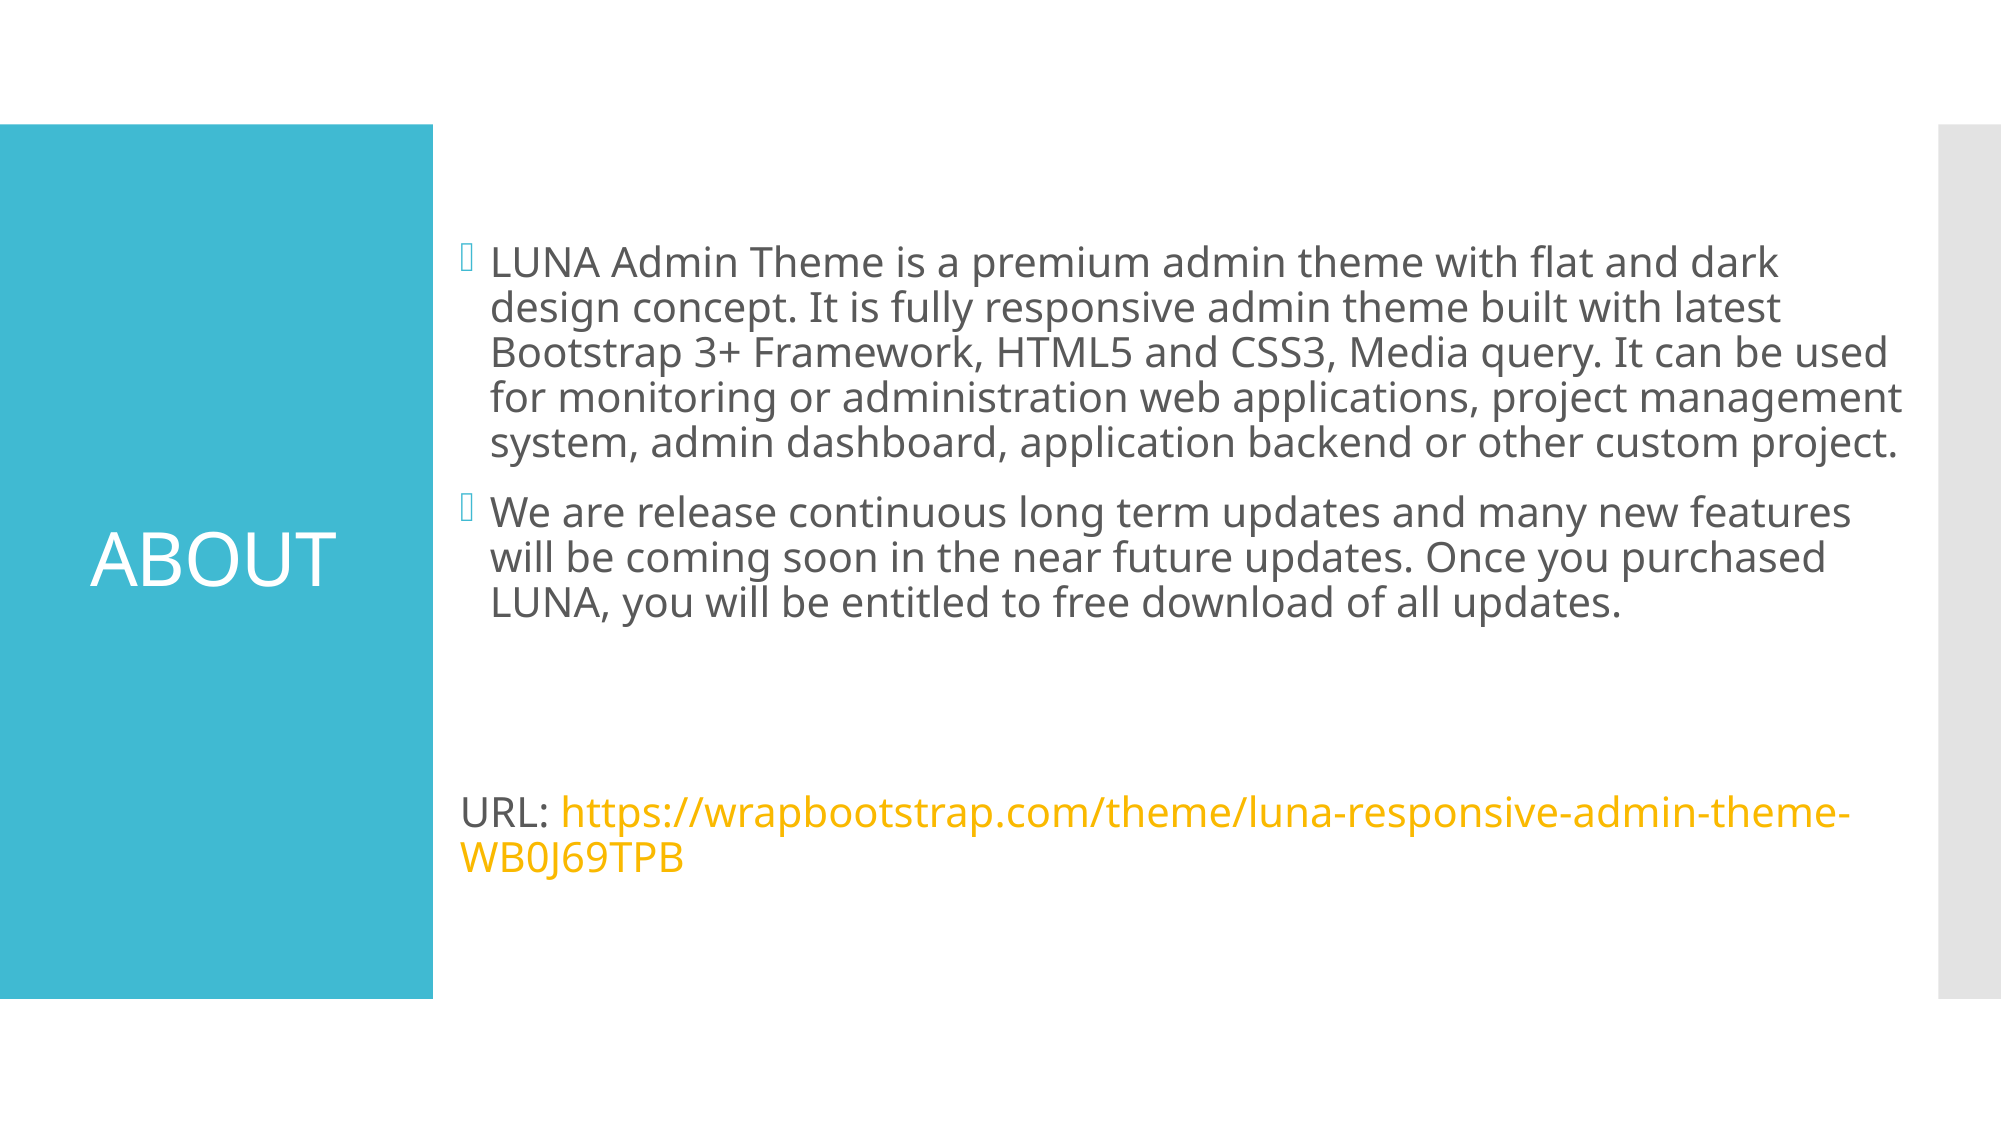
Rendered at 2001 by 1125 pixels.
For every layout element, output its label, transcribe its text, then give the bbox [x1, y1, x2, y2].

title ABOUT [41, 184, 386, 940]
list LUNA Admin Theme is a premium admin theme with flat and dark design concept. It is fully responsive admin theme built with latest Bootstrap 3+ Framework, HTML5 and CSS3, Media query. It can be used for monitoring or administration web applications, project management system, admin dashboard, application backend or other custom project. We are release continuous long term updates and many new features will be coming soon in the near future updates. Once you purchased LUNA, you will be entitled to free download of all updates. URL: https://wrapbootstrap.com/theme/luna-responsive-admin-theme-WB0J69TPB [444, 141, 1922, 982]
